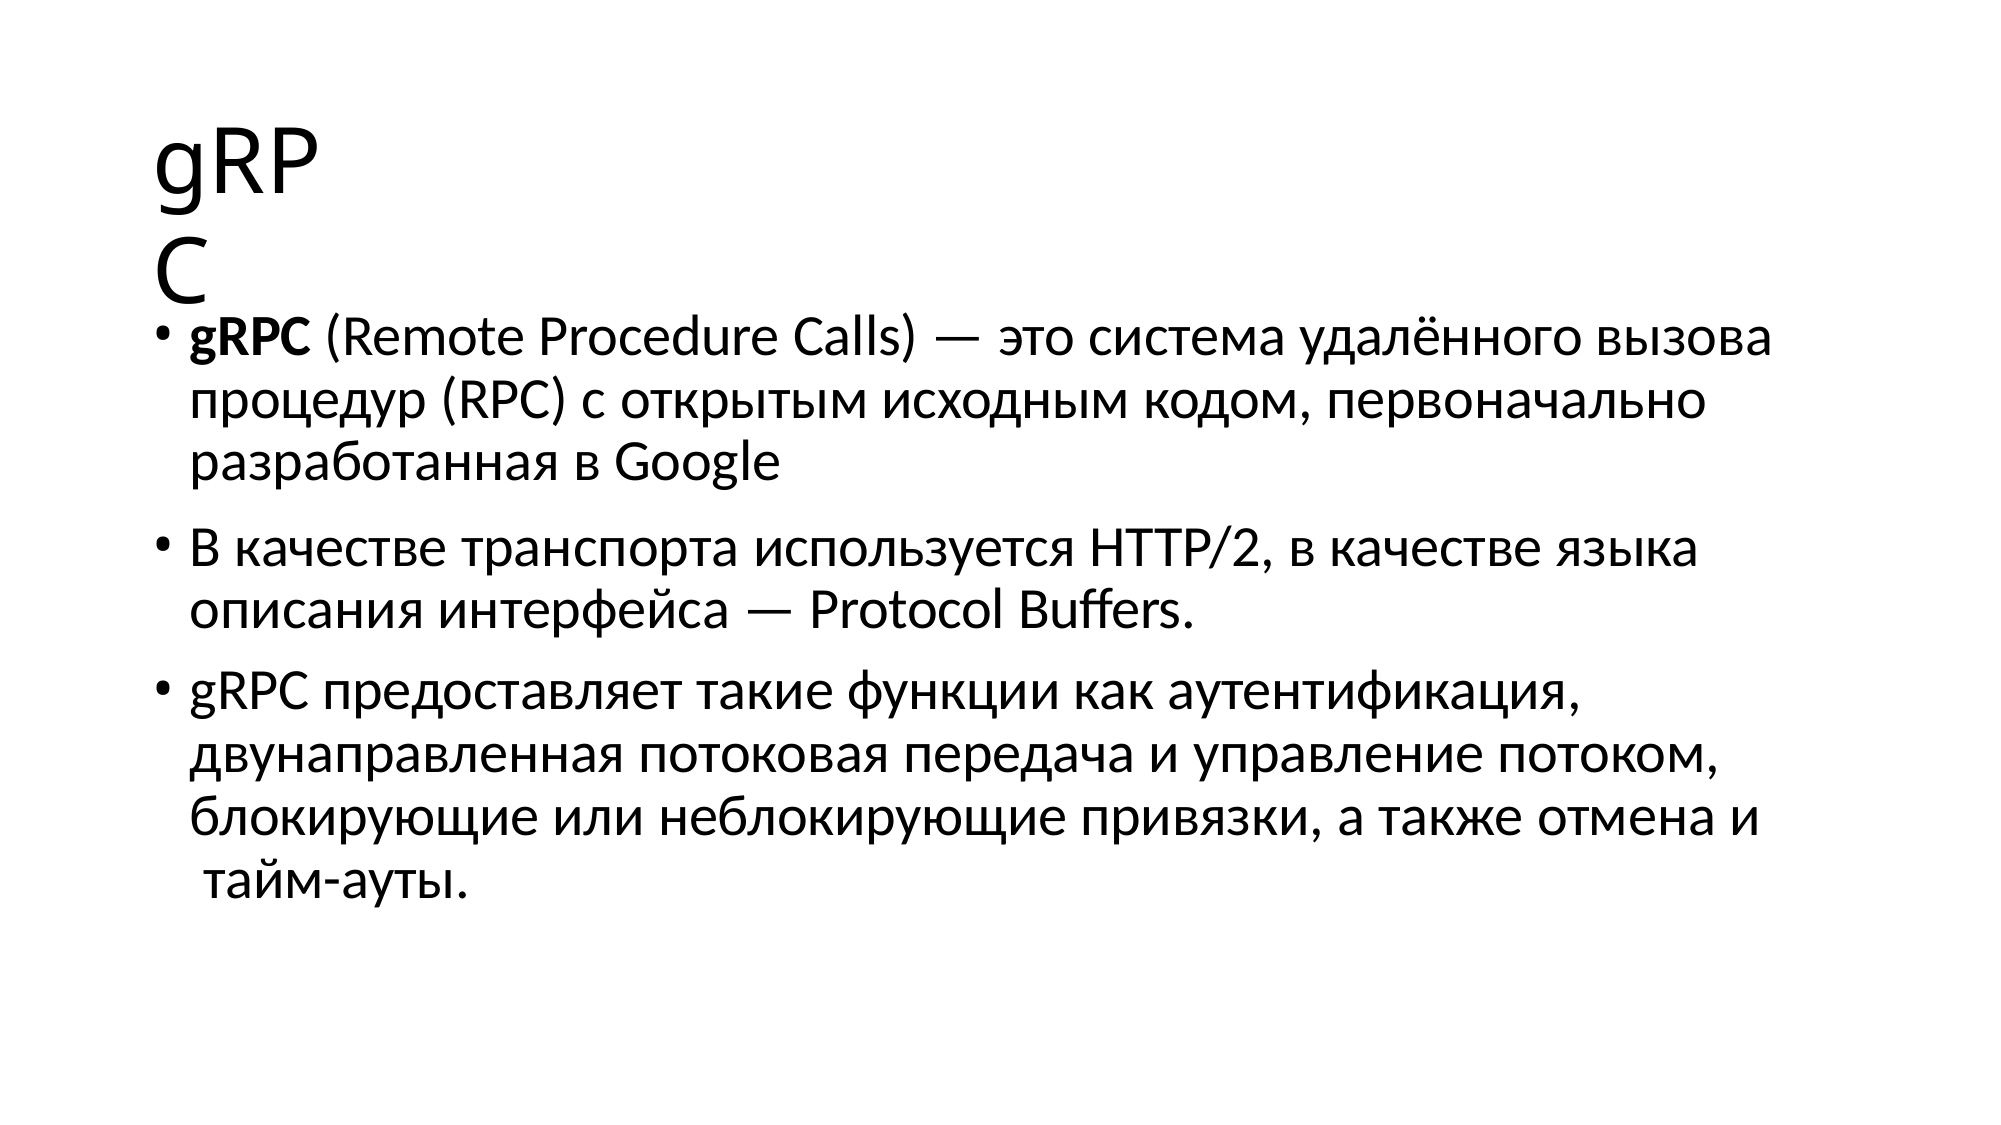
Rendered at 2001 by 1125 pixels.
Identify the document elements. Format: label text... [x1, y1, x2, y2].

title gRPC [150, 100, 342, 294]
text_box gRPC (Remote Procedure Calls) — это система удалённого вызова процедур (RPC) с открытым исходным кодом, первоначально разработанная в Google В качестве транспорта используется HTTP/2, в качестве языка описания интерфейса — Protocol Buﬀers. gRPC предоставляет такие функции как аутентификация, двунаправленная потоковая передача и управление потоком, блокирующие или неблокирующие привязки, а также отмена и тайм-ауты. [150, 294, 1788, 912]
